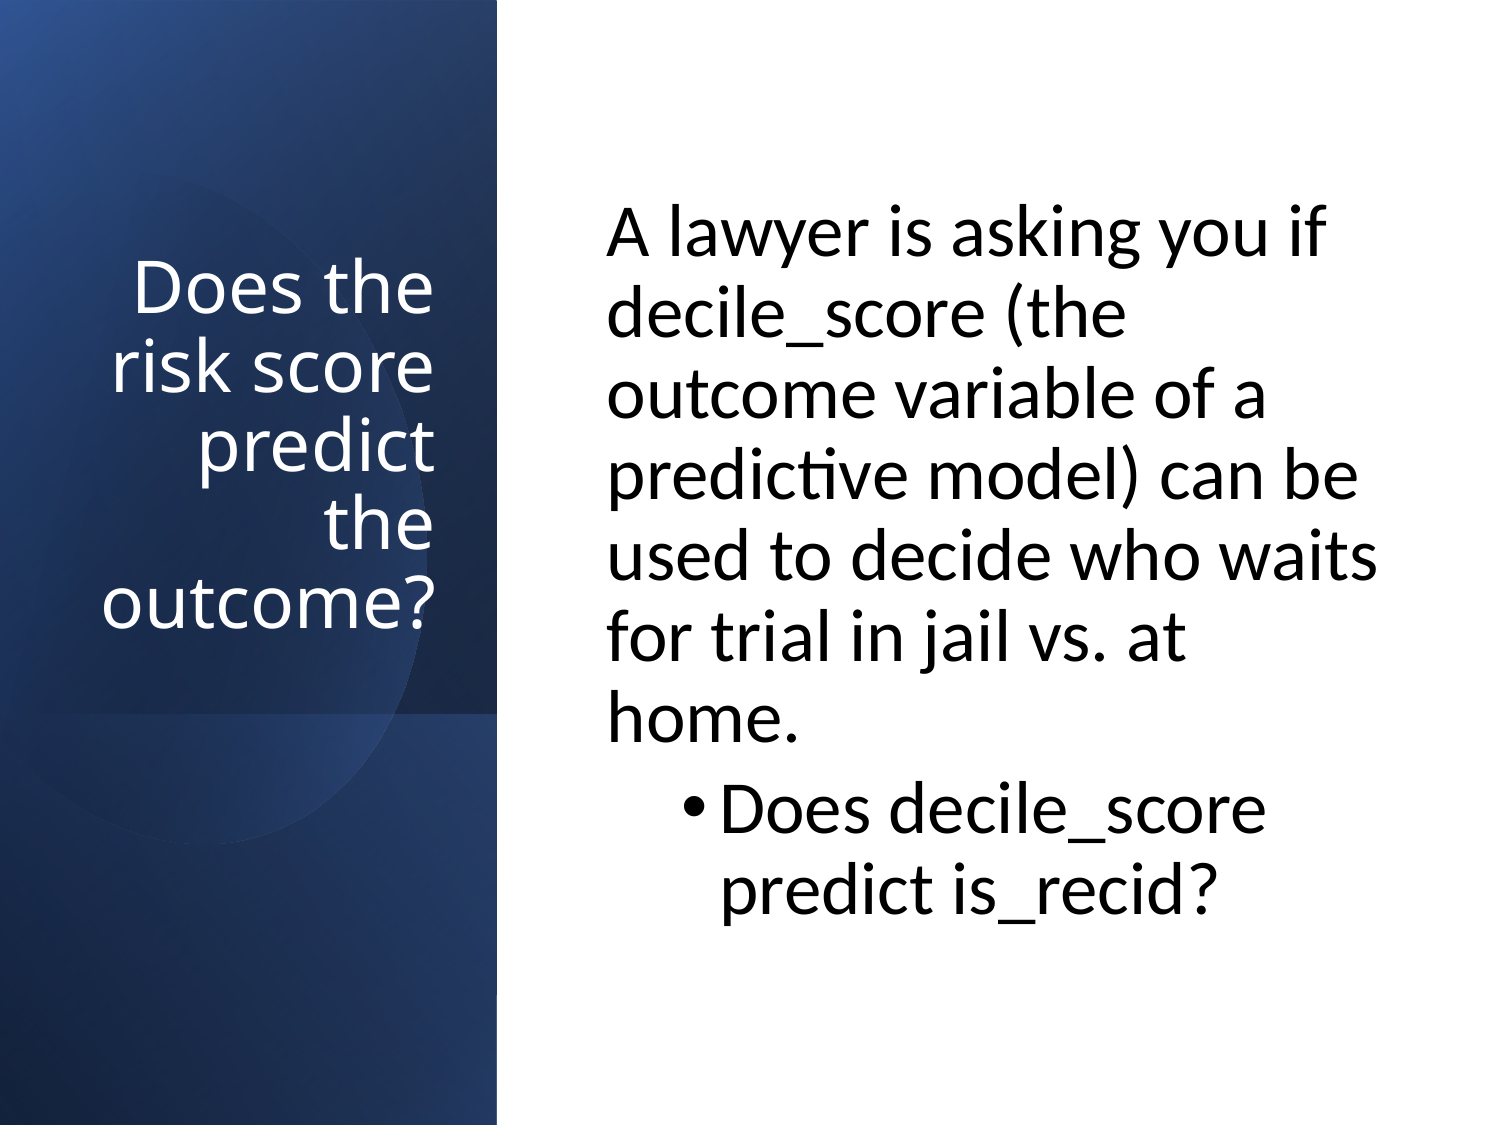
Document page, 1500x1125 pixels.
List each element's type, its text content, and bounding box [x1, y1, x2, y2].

text_box [498, 0, 1500, 1125]
list A lawyer is asking you if decile_score (the outcome variable of a predictive model) can be used to decide who waits for trial in jail vs. at home. Does decile_score predict is_recid? [591, 106, 1399, 1017]
title Does the risk score predict the outcome? [57, 96, 452, 652]
text_box [0, 0, 498, 1124]
